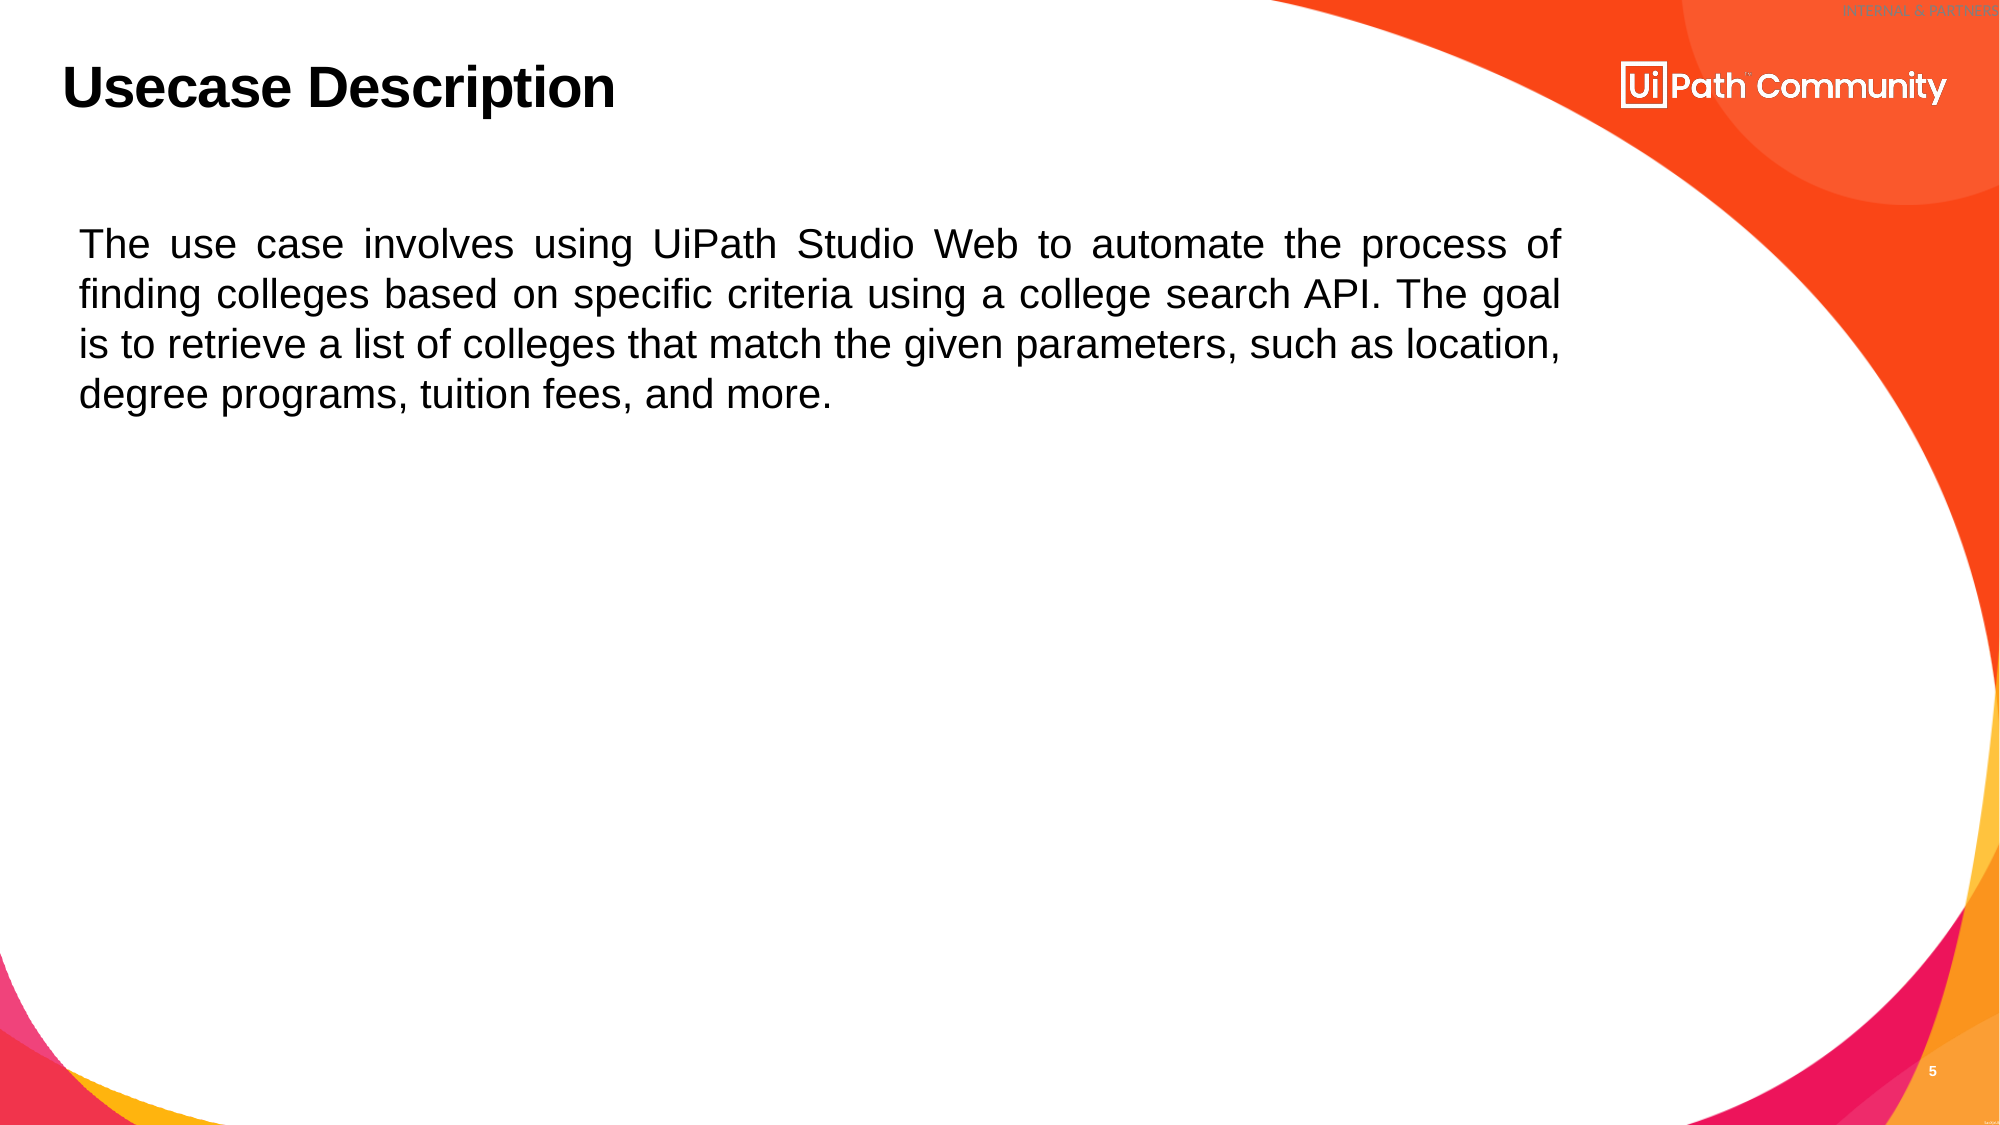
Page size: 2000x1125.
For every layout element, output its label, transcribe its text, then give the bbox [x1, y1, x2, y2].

picture [1254, 0, 2000, 1125]
picture [0, 321, 236, 1125]
list The use case involves using UiPath Studio Web to automate the process of finding colleges based on specific criteria using a college search API. The goal is to retrieve a list of colleges that match the given parameters, such as location, degree programs, tuition fees, and more. [62, 216, 1563, 1020]
title Usecase Description [62, 59, 1301, 172]
